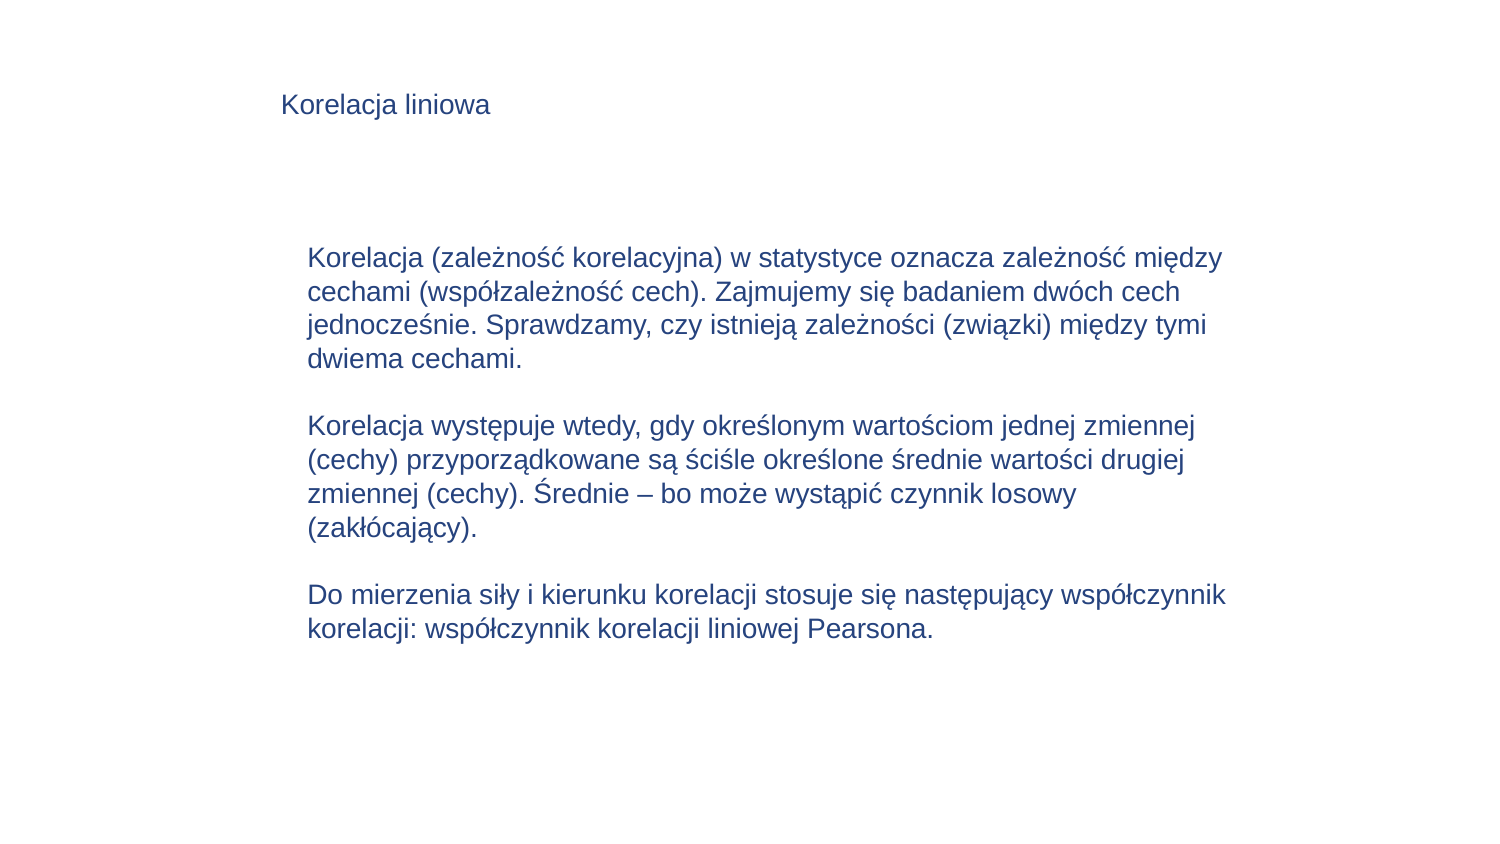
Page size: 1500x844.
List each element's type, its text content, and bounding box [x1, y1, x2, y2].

text_box Korelacja (zależność korelacyjna) w statystyce oznacza zależność między cechami (współzależność cech). Zajmujemy się badaniem dwóch cech jednocześnie. Sprawdzamy, czy istnieją zależności (związki) między tymi dwiema cechami. Korelacja występuje wtedy, gdy określonym wartościom jednej zmiennej (cechy) przyporządkowane są ściśle określone średnie wartości drugiej zmiennej (cechy). Średnie – bo może wystąpić czynnik losowy (zakłócający). Do mierzenia siły i kierunku korelacji stosuje się następujący współczynnik korelacji: współczynnik korelacji liniowej Pearsona. [292, 231, 1265, 652]
text_box Korelacja liniowa [266, 78, 684, 128]
